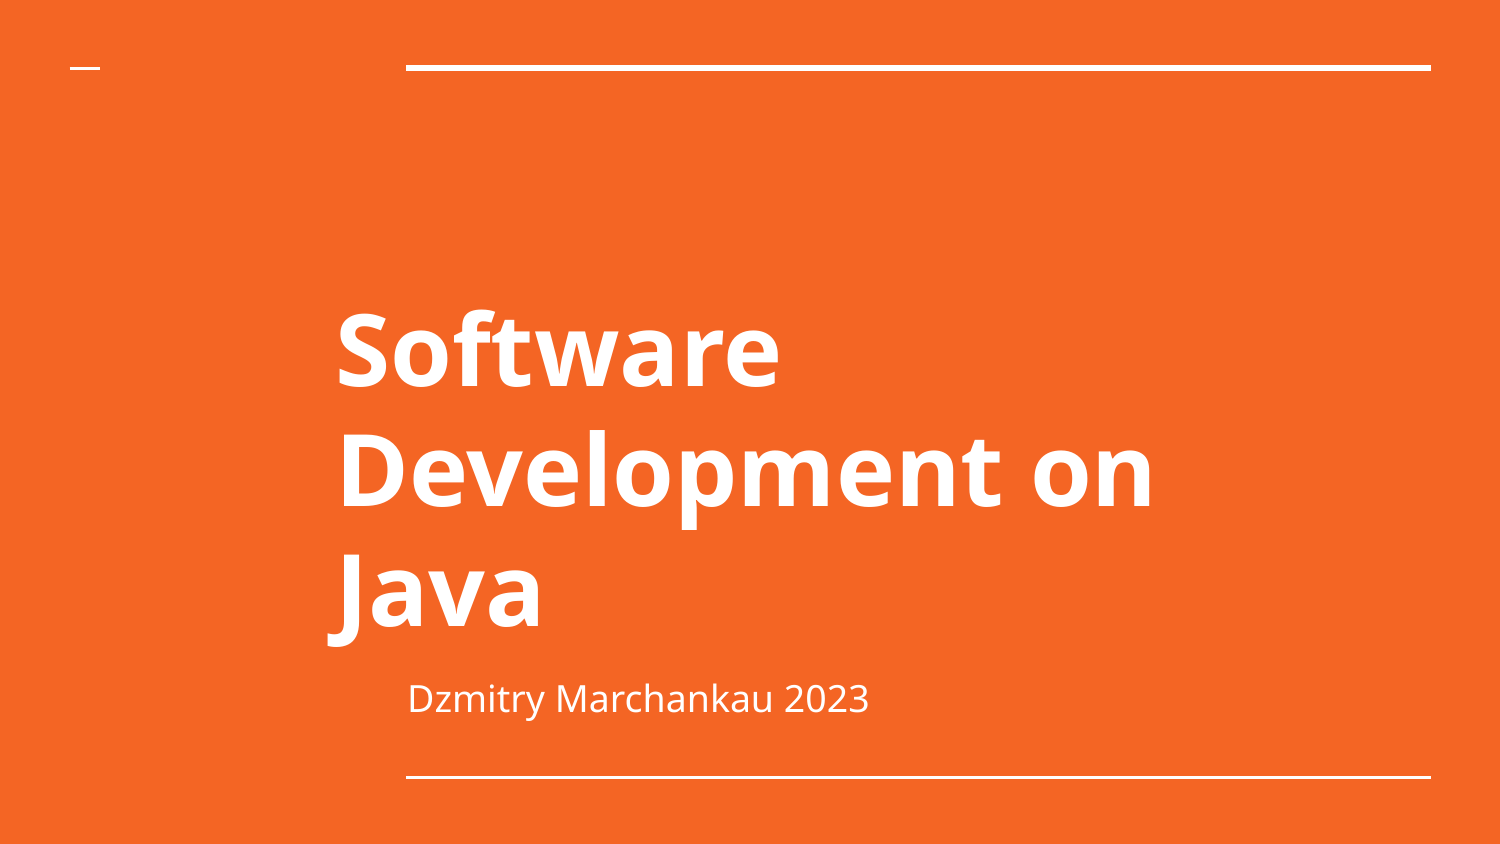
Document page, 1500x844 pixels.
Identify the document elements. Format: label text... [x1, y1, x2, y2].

title Software Development on Java [320, 271, 1359, 525]
subtitle Dzmitry Marchankau 2023 [392, 531, 1431, 735]
